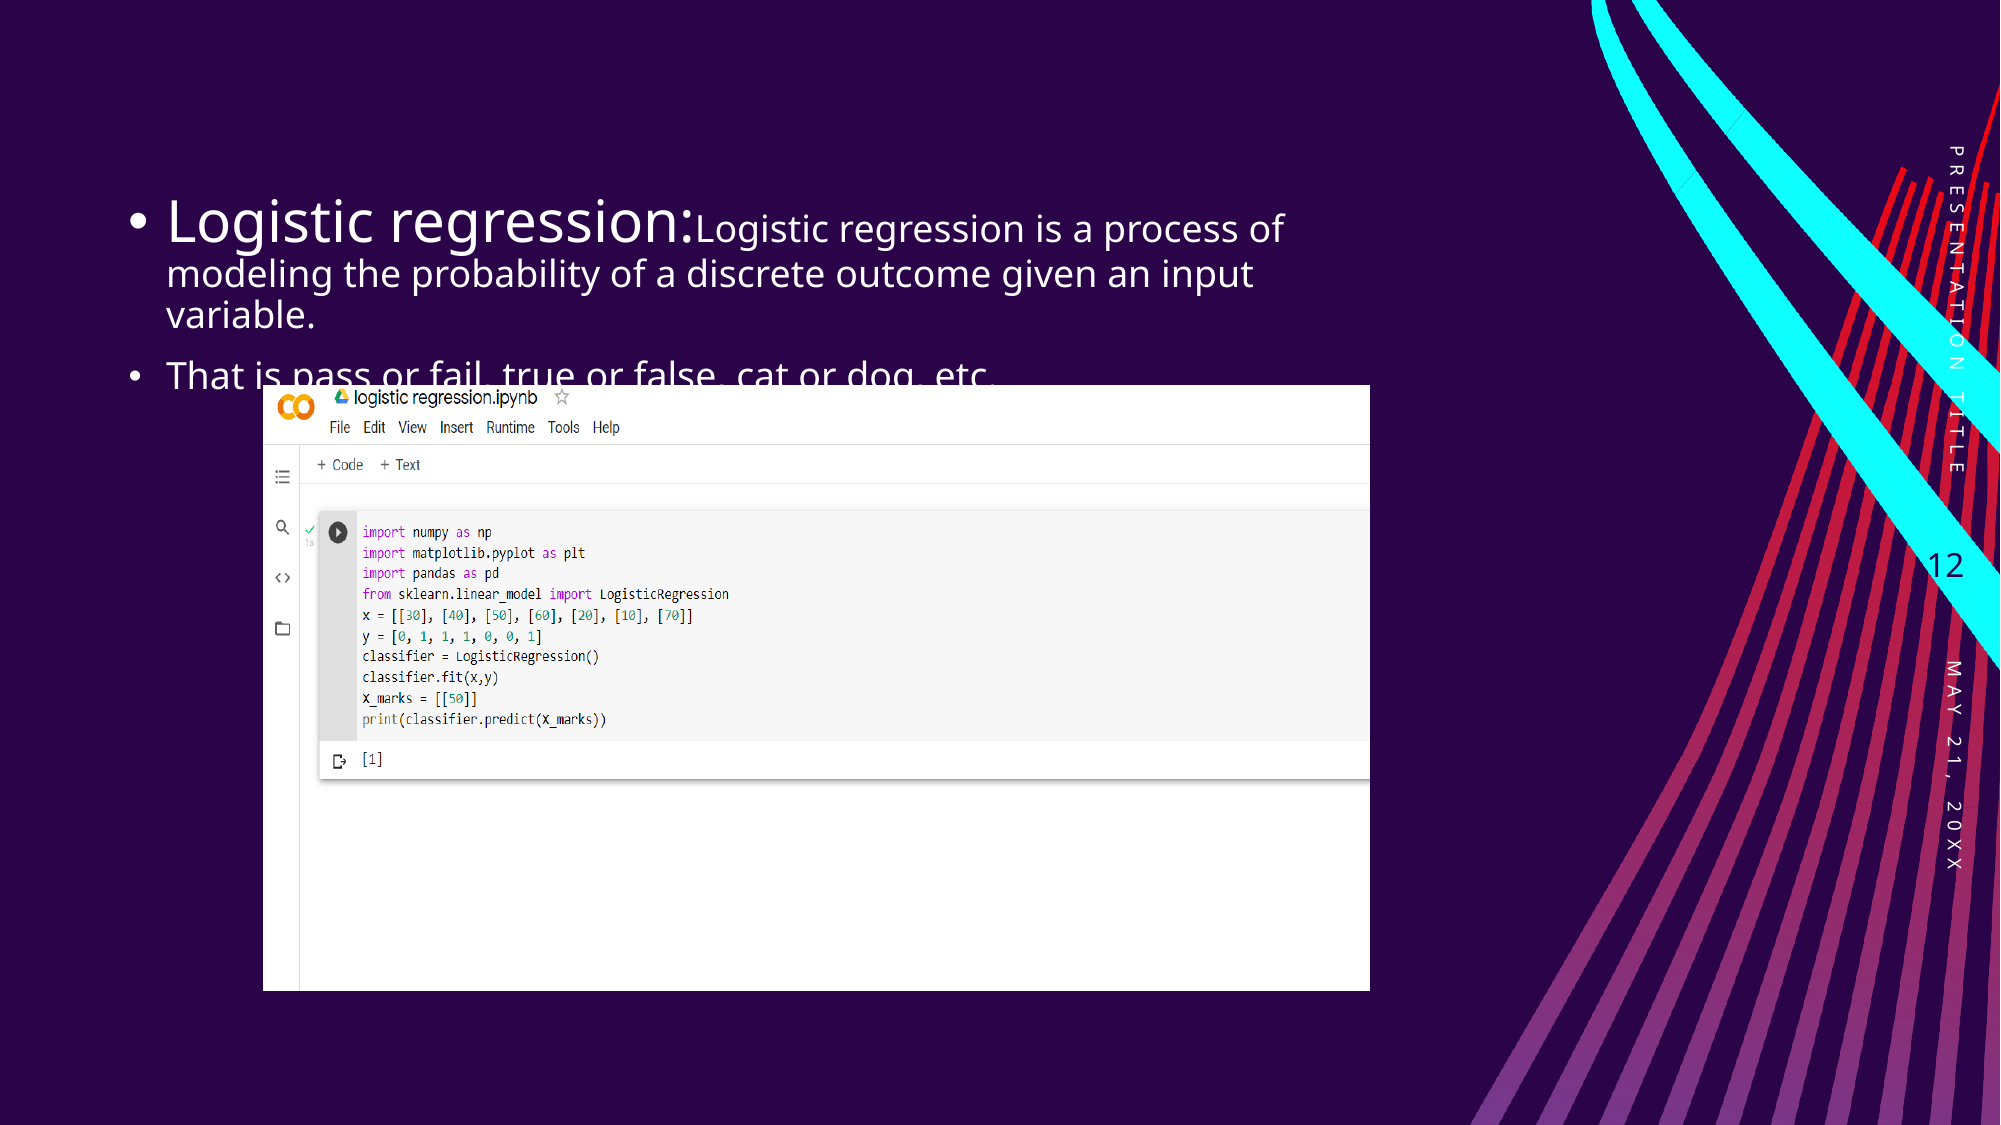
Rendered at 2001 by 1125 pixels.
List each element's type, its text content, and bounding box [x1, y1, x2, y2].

slide_number 12 [1889, 519, 1980, 615]
picture [0, 0, 2000, 1125]
footer PRESENTATION TITLE [1926, 33, 1987, 489]
list Logistic regression:Logistic regression is a process of modeling the probability of a discrete outcome given an input variable. That is pass or fail, true or false, cat or dog, etc. [113, 185, 1370, 1017]
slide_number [1925, 645, 1986, 1080]
